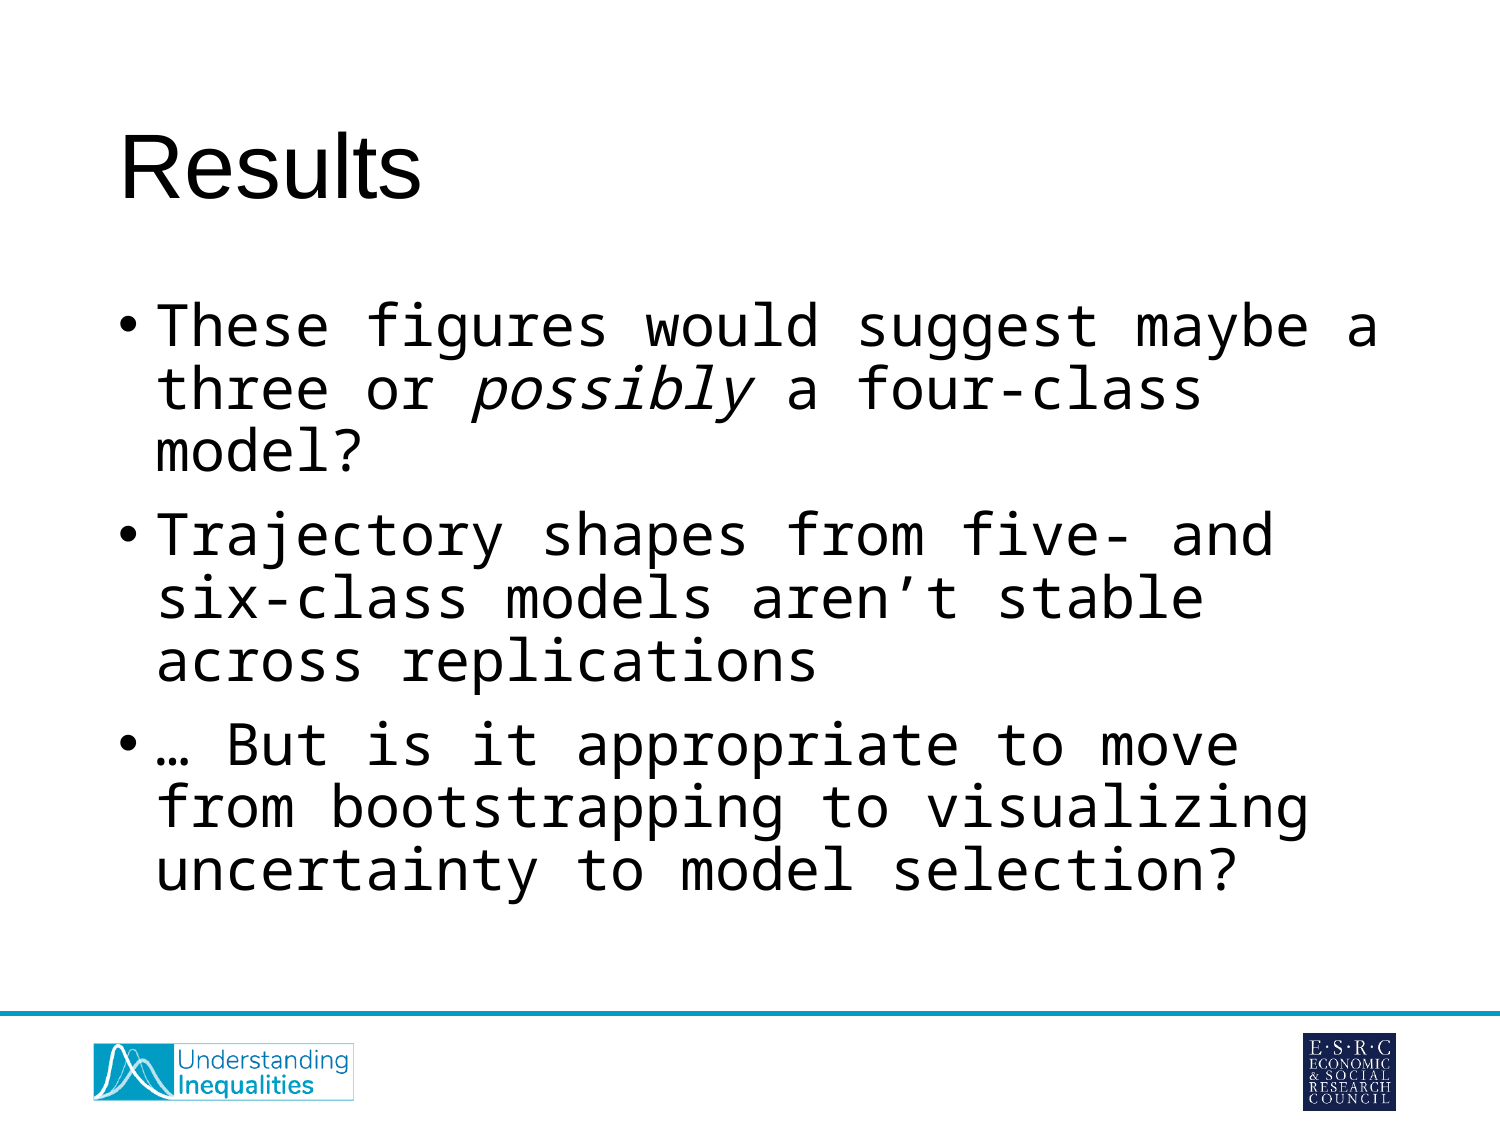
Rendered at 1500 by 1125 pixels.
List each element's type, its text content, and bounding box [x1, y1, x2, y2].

title Results [103, 59, 1397, 278]
list These figures would suggest maybe a three or possibly a four-class model? Trajectory shapes from five- and six-class models aren’t stable across replications … But is it appropriate to move from bootstrapping to visualizing uncertainty to model selection? [103, 288, 1397, 1003]
picture [93, 1043, 354, 1110]
picture [1301, 1031, 1397, 1112]
